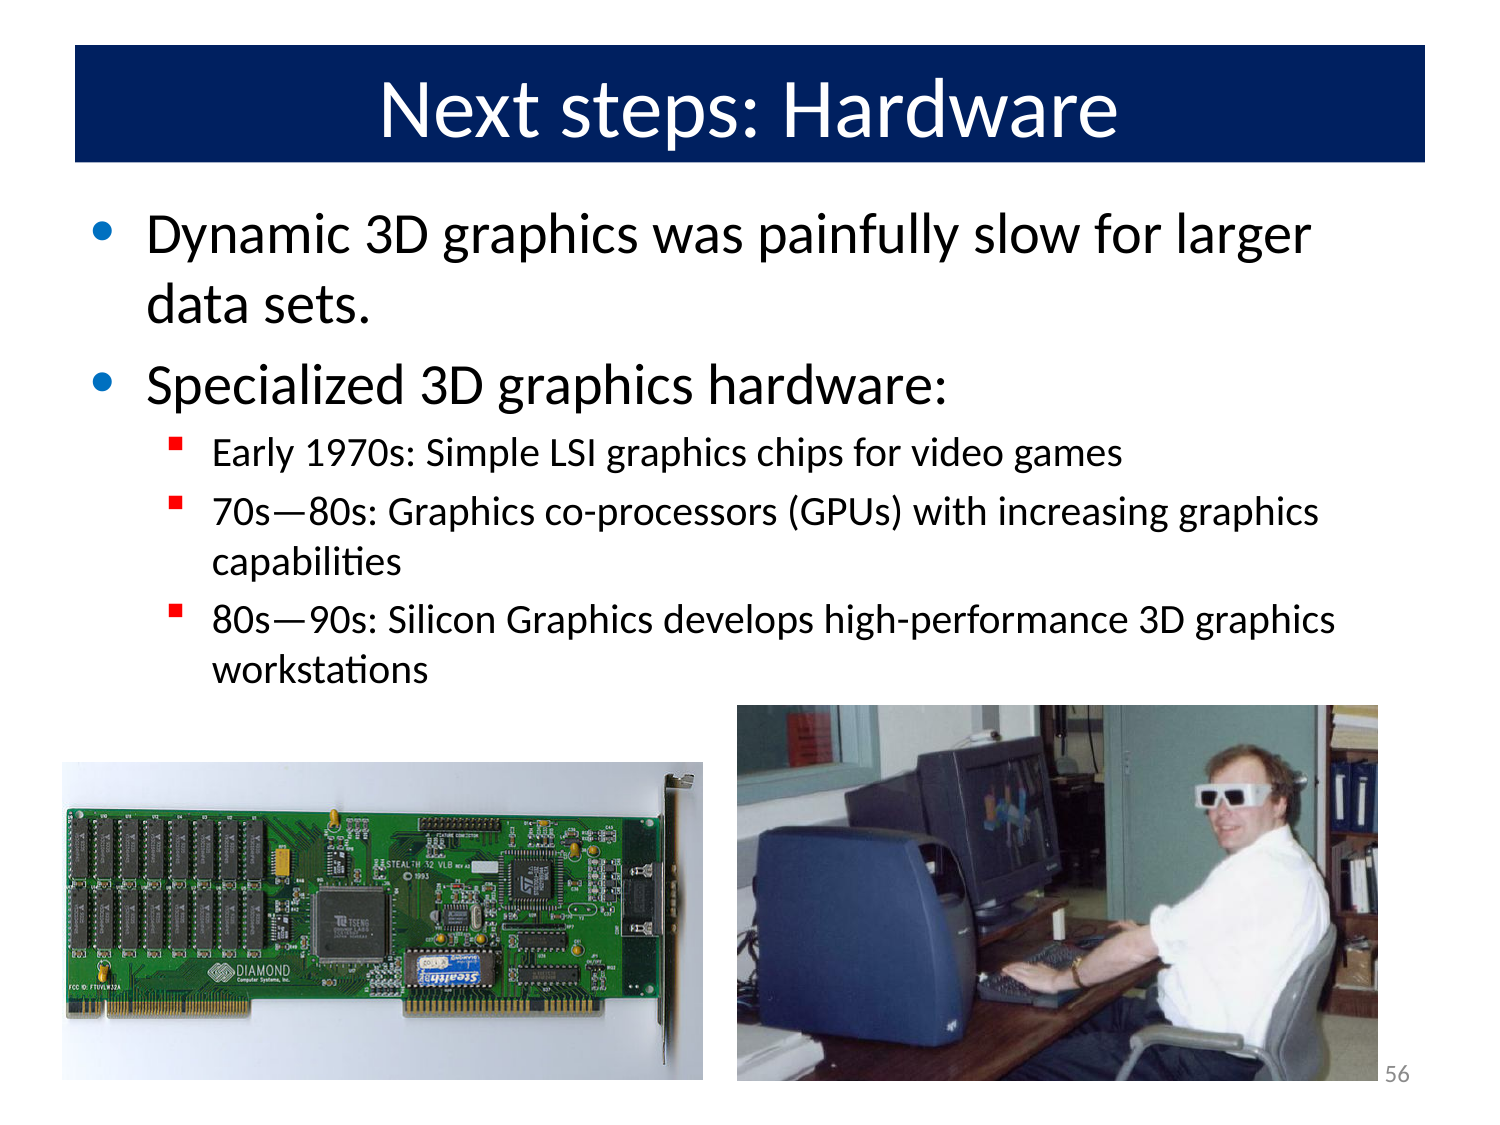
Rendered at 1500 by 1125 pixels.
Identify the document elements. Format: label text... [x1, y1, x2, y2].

slide_number 56 [1074, 1042, 1425, 1103]
picture [62, 762, 703, 1080]
list Dynamic 3D graphics was painfully slow for larger data sets. Specialized 3D graphics hardware: Early 1970s: Simple LSI graphics chips for video games 70s—80s: Graphics co-processors (GPUs) with increasing graphics capabilities 80s—90s: Silicon Graphics develops high-performance 3D graphics workstations [75, 187, 1425, 763]
picture [737, 705, 1379, 1081]
title Next steps: Hardware [75, 45, 1425, 163]
